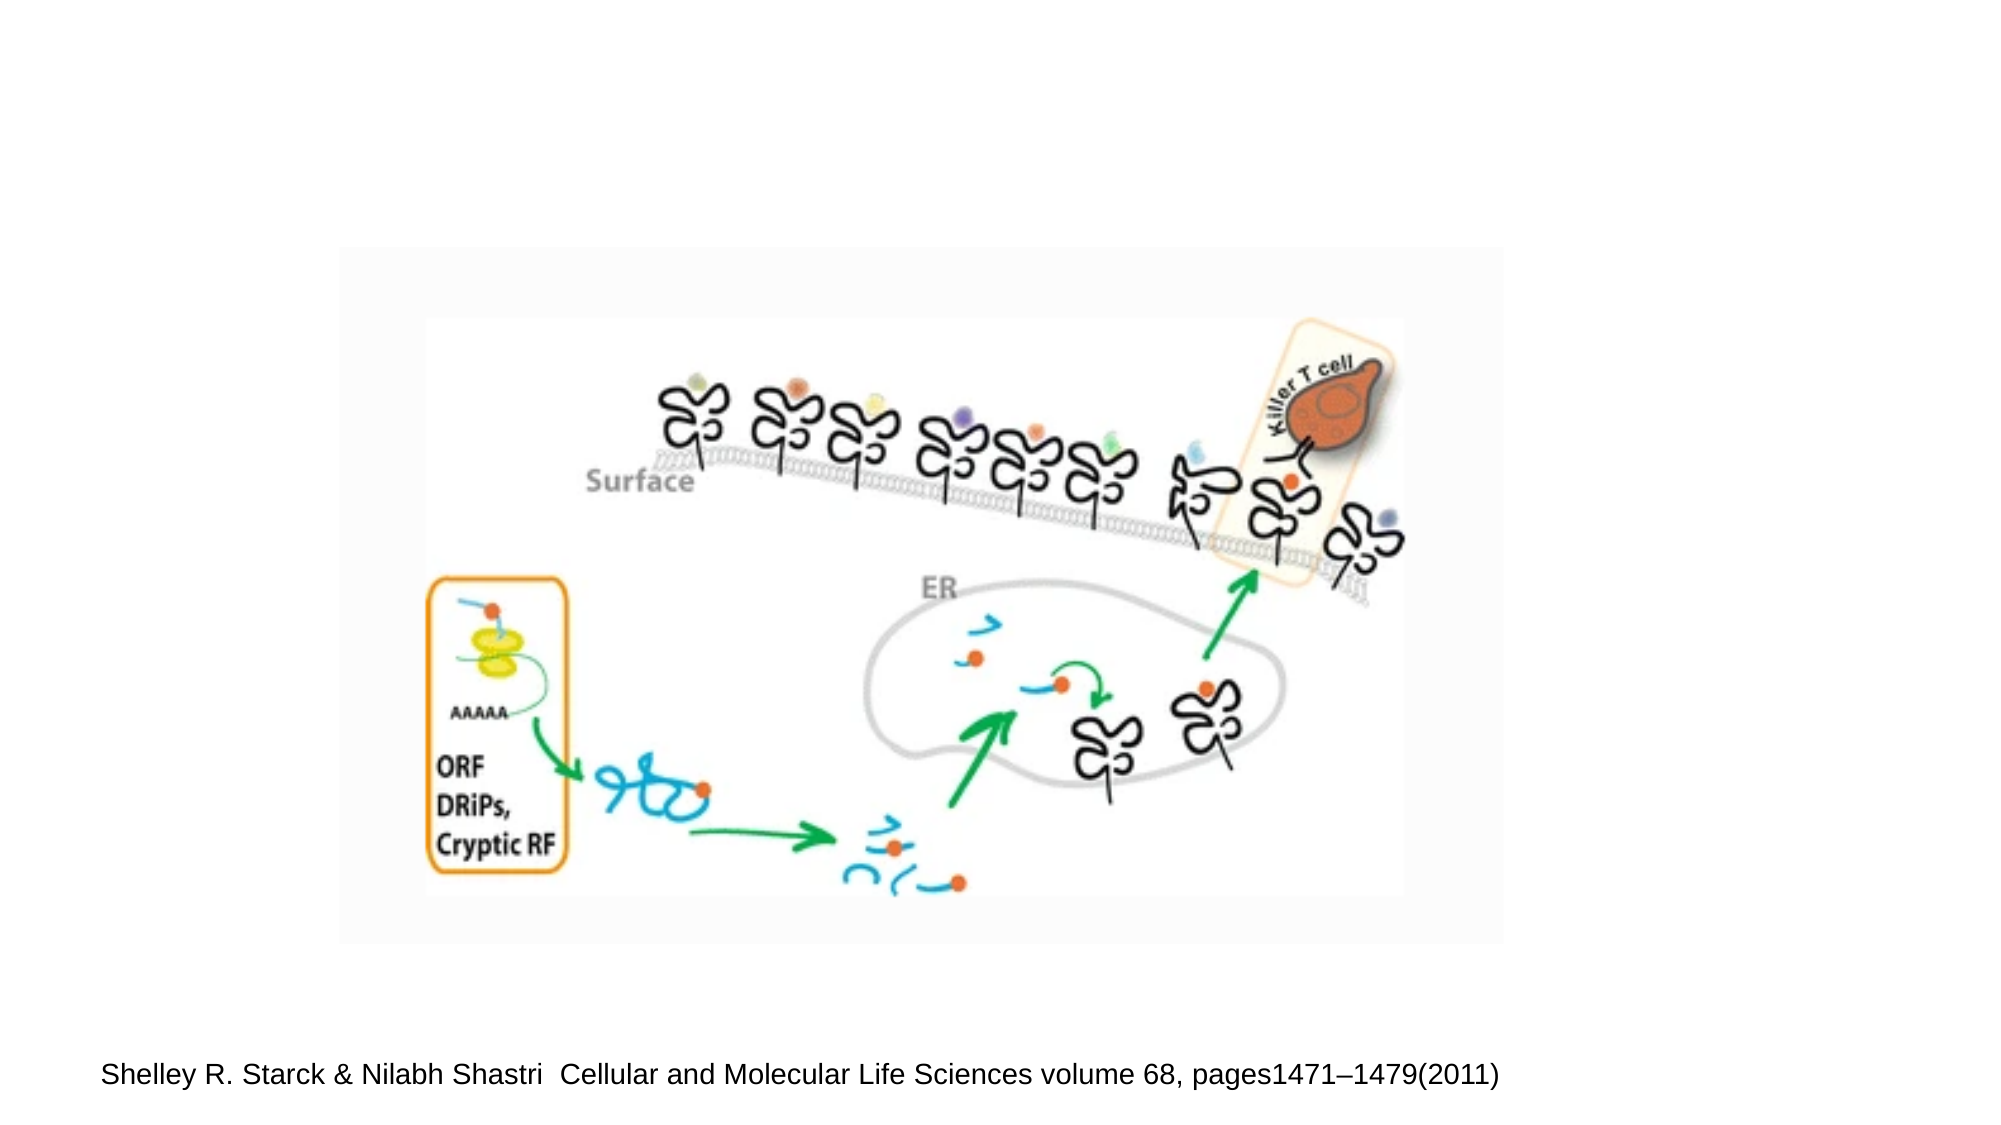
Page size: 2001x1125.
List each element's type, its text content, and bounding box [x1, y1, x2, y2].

picture [339, 247, 1504, 945]
text_box Shelley R. Starck & Nilabh Shastri Cellular and Molecular Life Sciences volume 68, pages1471–1479(2011) [85, 1048, 1706, 1098]
